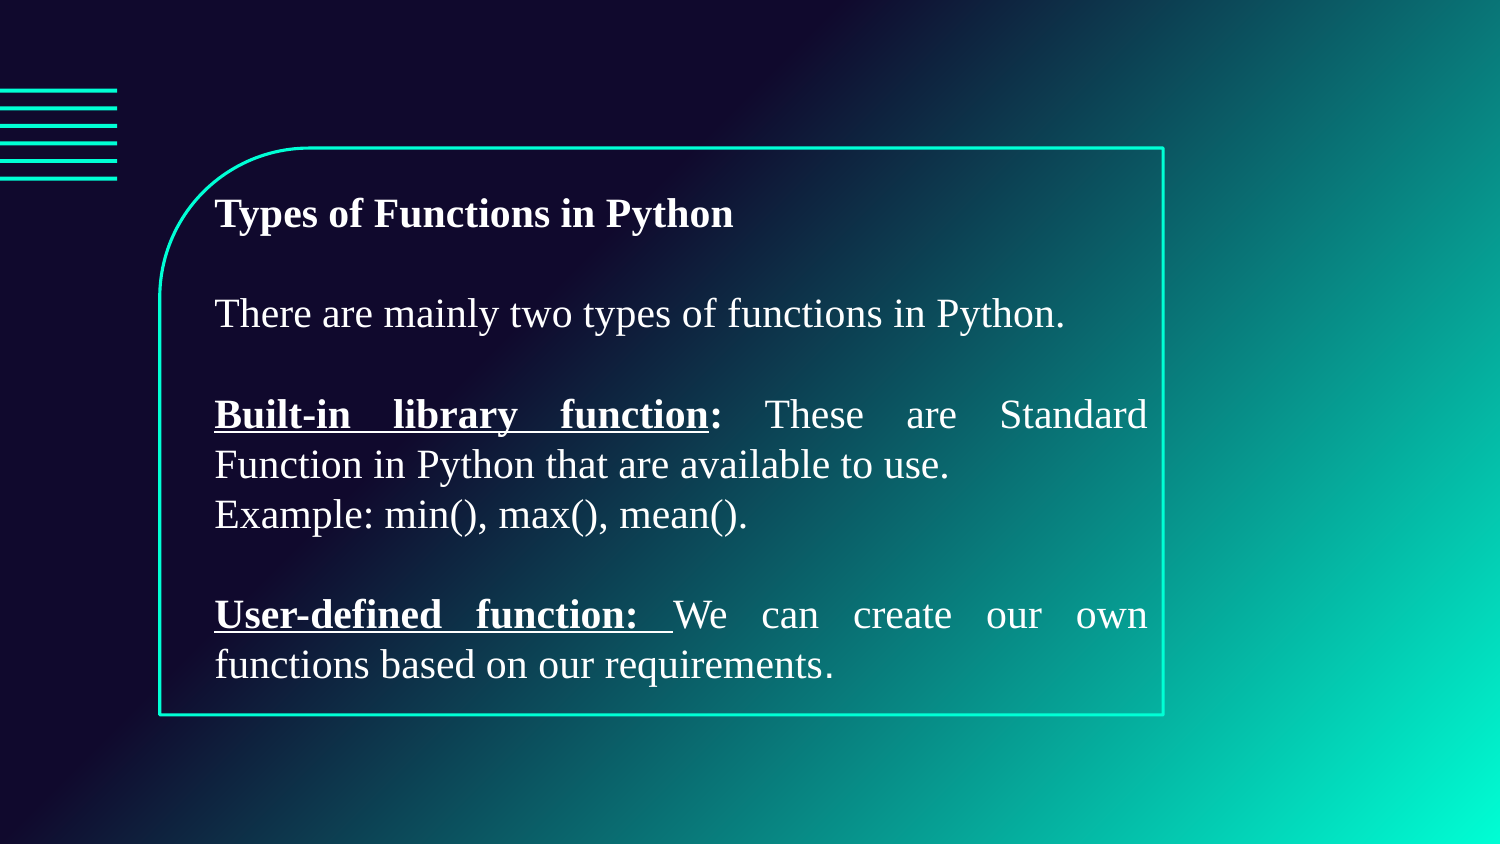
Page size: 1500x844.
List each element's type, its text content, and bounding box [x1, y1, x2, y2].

text_box Types of Functions in Python There are mainly two types of functions in Python. Built-in library function: These are Standard Function in Python that are available to use. Example: min(), max(), mean(). User-defined function: We can create our own functions based on our requirements. [199, 178, 1164, 694]
text_box [219, 148, 1164, 178]
text_box [159, 196, 1164, 715]
